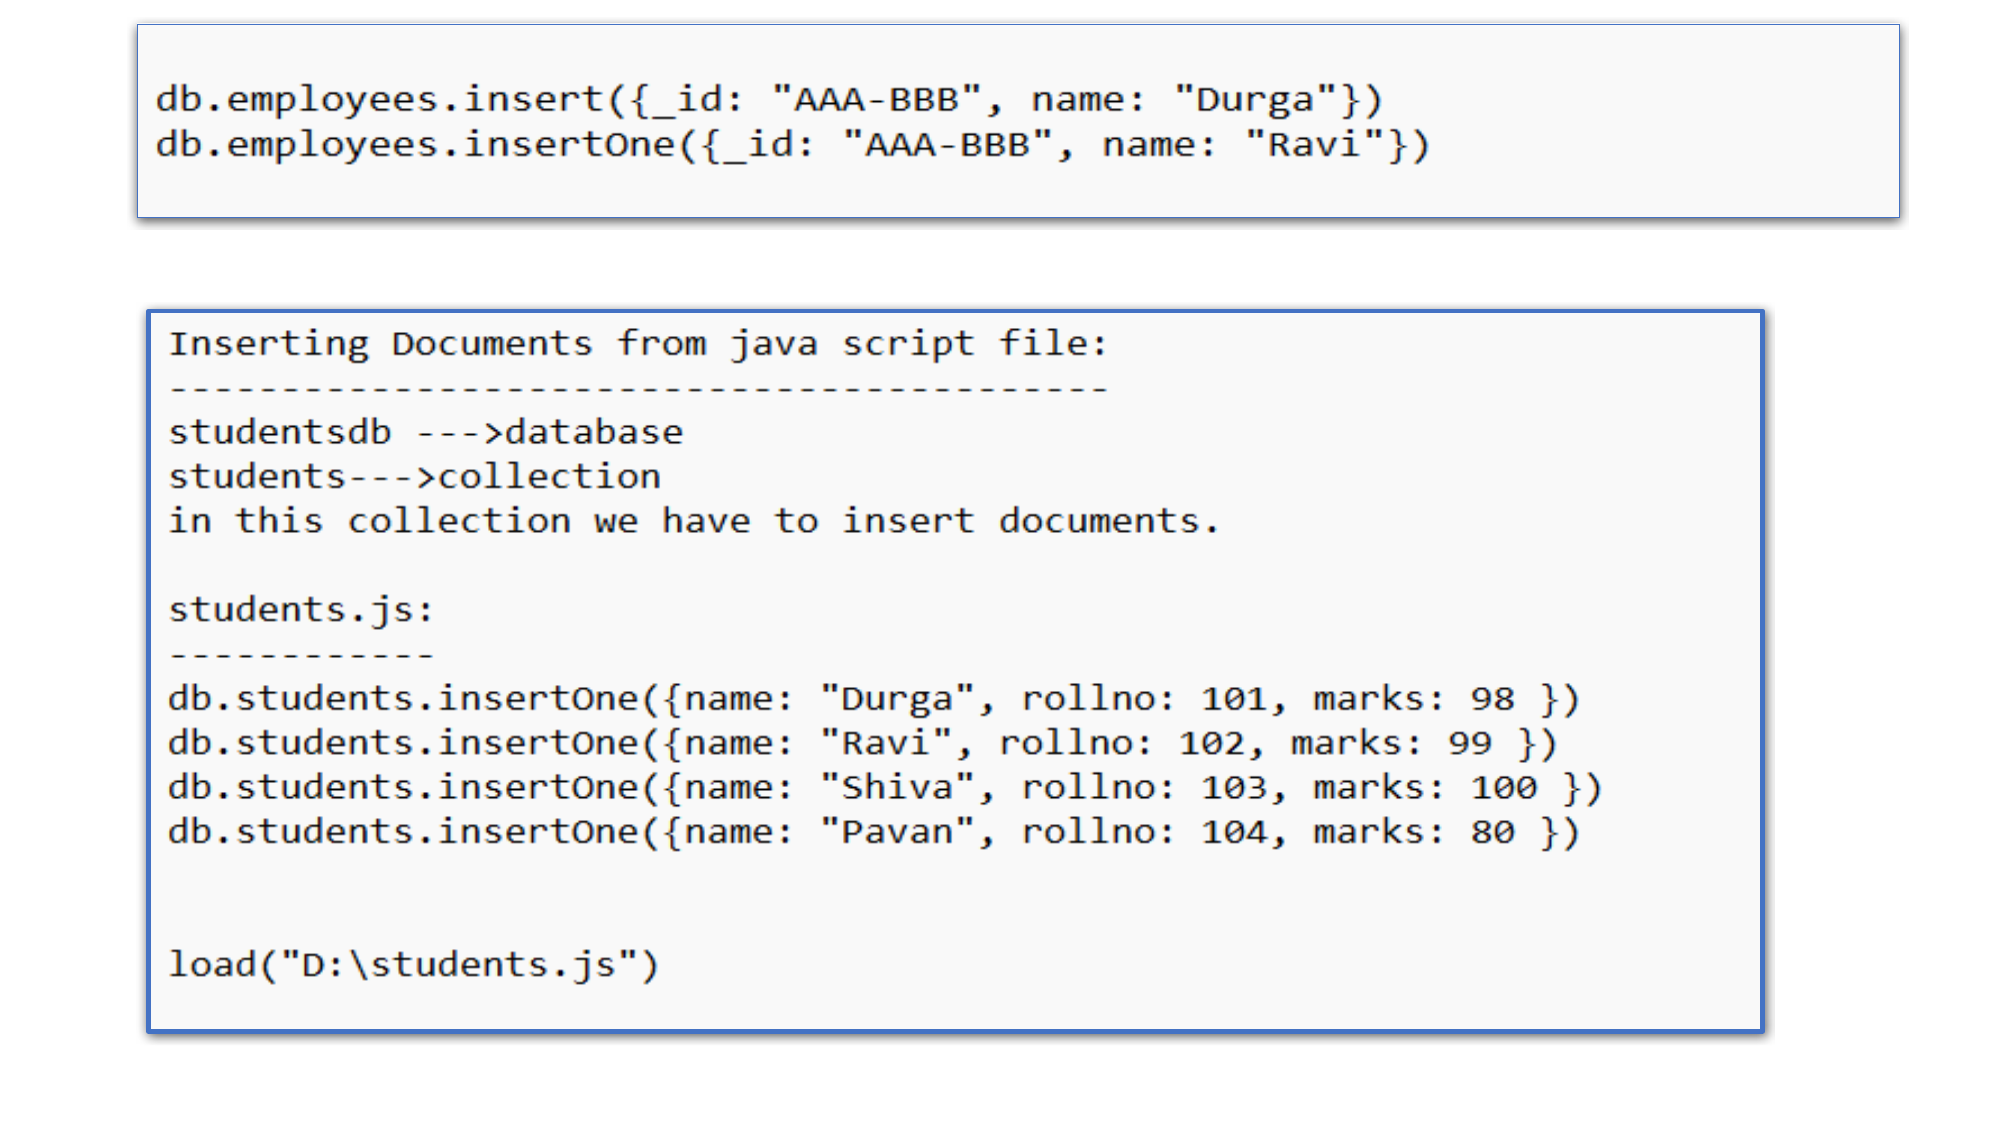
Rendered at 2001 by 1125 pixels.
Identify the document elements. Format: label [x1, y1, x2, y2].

picture [137, 23, 1900, 218]
picture [150, 313, 1761, 1029]
